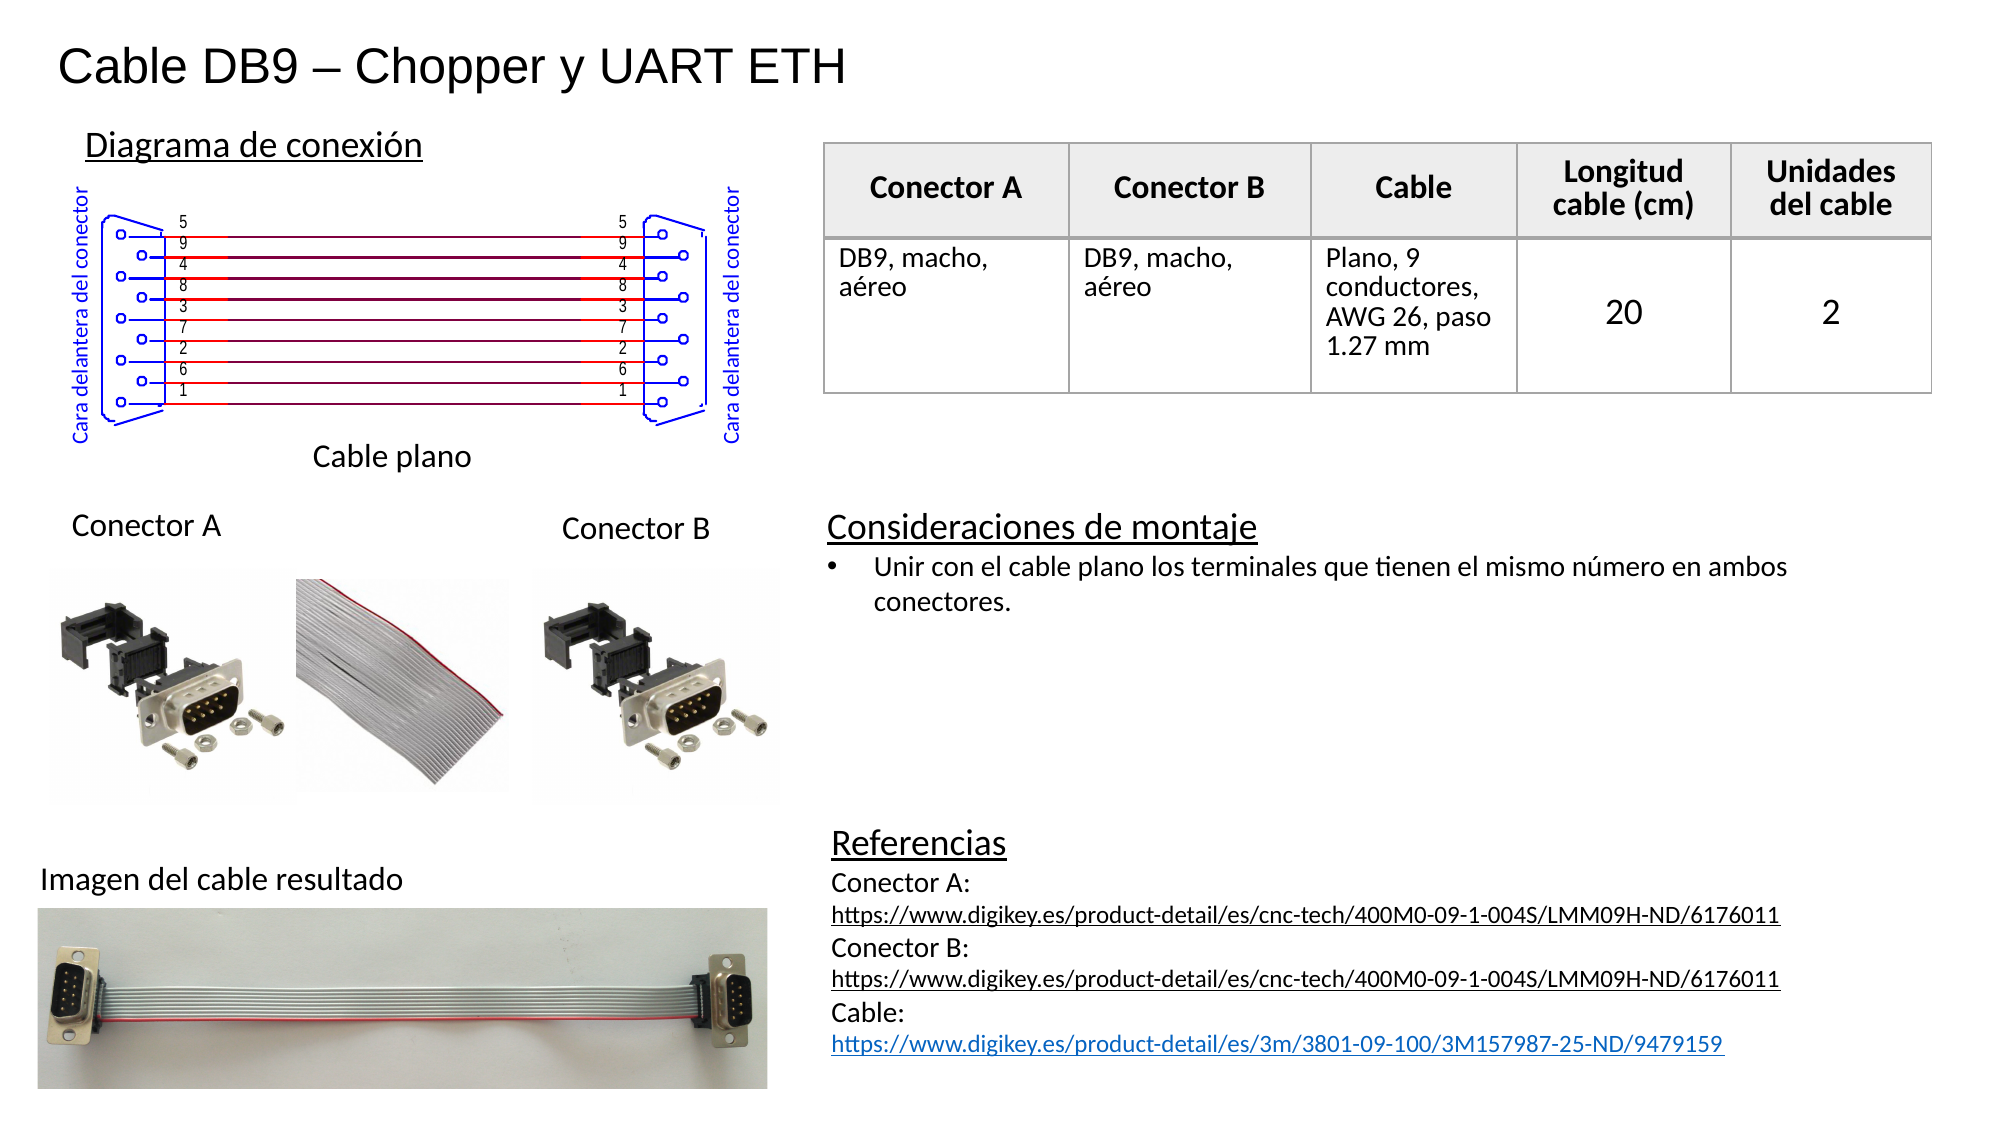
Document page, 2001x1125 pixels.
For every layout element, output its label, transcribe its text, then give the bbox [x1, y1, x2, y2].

table_cell DB9, macho, aéreo [825, 240, 1068, 392]
text_box Diagrama de conexión [70, 112, 439, 173]
text_box Cable DB9 – Chopper y UART ETH [42, 26, 863, 102]
table_cell DB9, macho, aéreo [1070, 240, 1310, 392]
picture [100, 213, 709, 428]
text_box Conector A [57, 495, 259, 550]
picture [532, 568, 780, 806]
table_header Conector B [1070, 144, 1310, 236]
picture [37, 908, 768, 1089]
table_cell Plano, 9 conductores, AWG 26, paso 1.27 mm [1312, 240, 1516, 392]
text_box Cara delantera del conector [708, 171, 751, 460]
text_box Cable plano [298, 428, 510, 482]
table_header Unidades del cable [1732, 144, 1931, 236]
picture [48, 568, 509, 806]
table_header Conector A [825, 144, 1068, 236]
text_box Conector B [547, 498, 748, 554]
text_box Imagen del cable resultado [25, 849, 424, 905]
text_box Consideraciones de montaje Unir con el cable plano los terminales que tienen el mismo número en ambos conectores. [812, 494, 1932, 625]
text_box Cara delantera del conector [57, 171, 100, 460]
table_header Cable [1312, 144, 1516, 236]
table_cell 2 [1732, 240, 1931, 392]
table_cell 20 [1518, 240, 1730, 392]
text_box Referencias Conector A: https://www.digikey.es/product-detail/es/cnc-tech/400M0-09-1-004S/LMM09H-ND/6176011 Conector B: https://www.digikey.es/product-detail/es/cnc-tech/400M0-09-1-004S/LMM09H-ND/6176011 Cable: https://www.digikey.es/product-detail/es/3m/3801-09-100/3M157987-25-ND/9479159 [816, 810, 1803, 1066]
table_header Longitud cable (cm) [1518, 144, 1730, 236]
